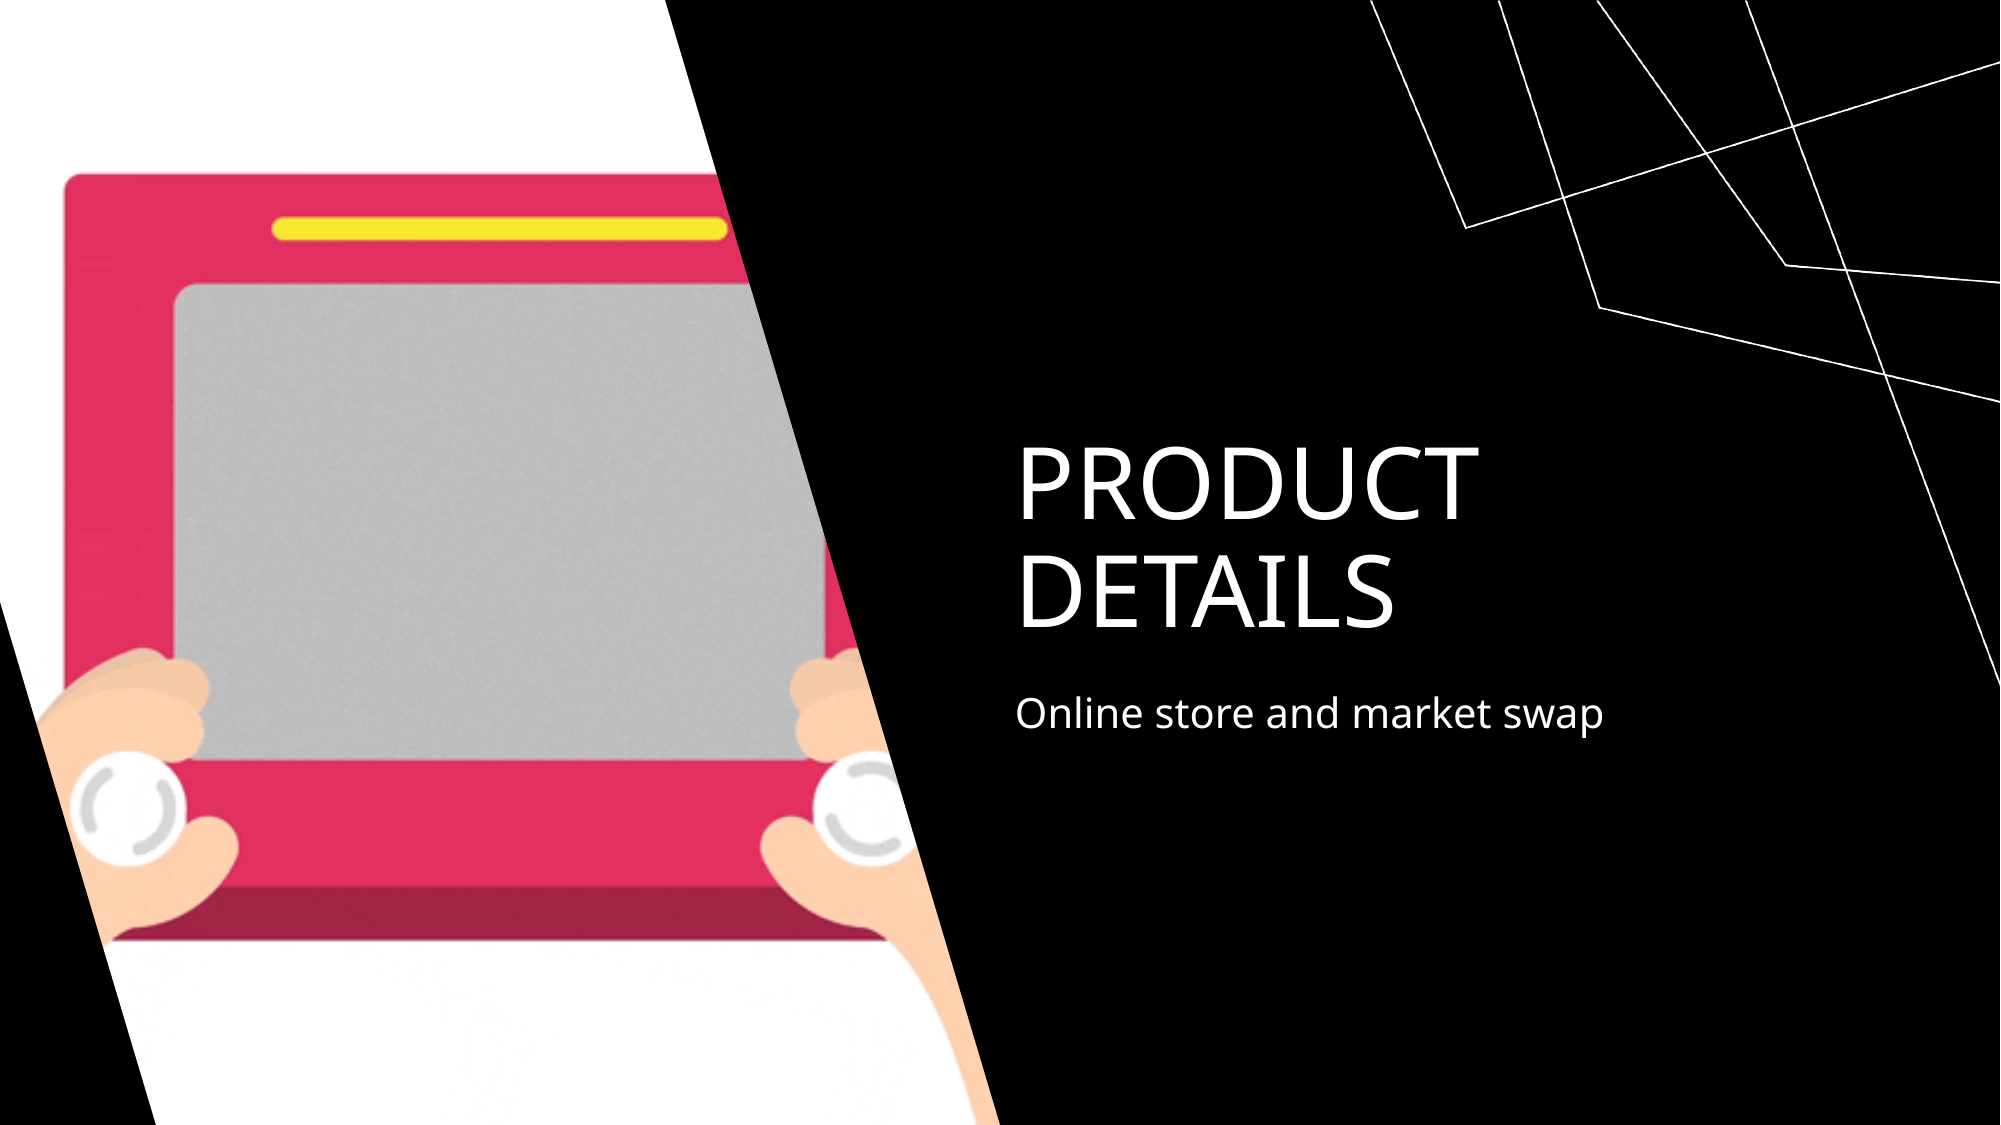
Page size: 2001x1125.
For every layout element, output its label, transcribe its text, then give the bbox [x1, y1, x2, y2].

title Product Details [1000, 61, 1804, 657]
list Online store and market swap [1000, 684, 1804, 1064]
picture [1357, 1, 2000, 718]
picture [0, 0, 1000, 1125]
